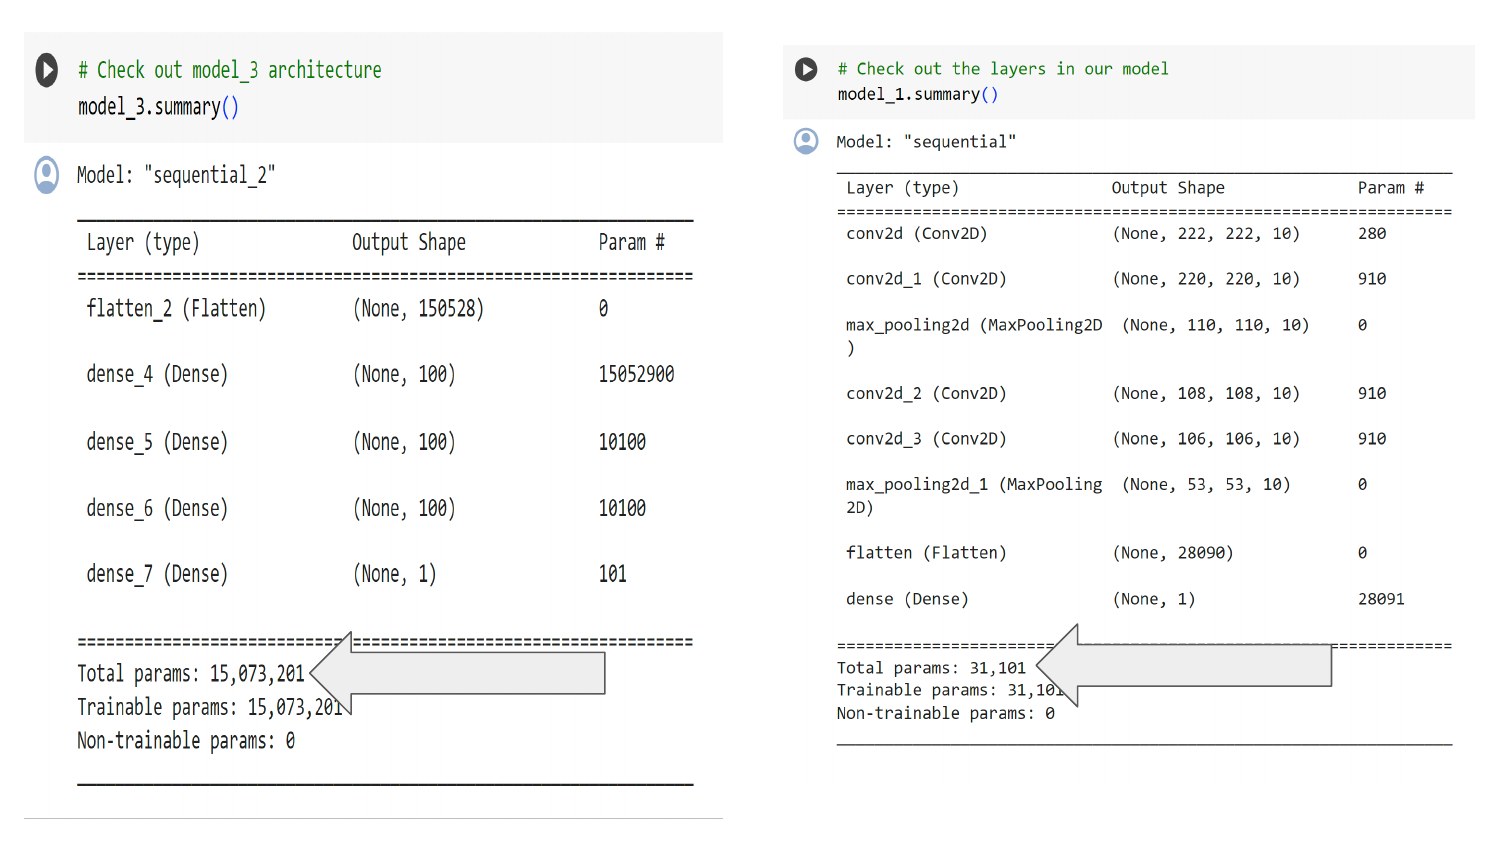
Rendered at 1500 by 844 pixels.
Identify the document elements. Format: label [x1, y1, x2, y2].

picture [24, 29, 723, 819]
picture [782, 44, 1476, 787]
